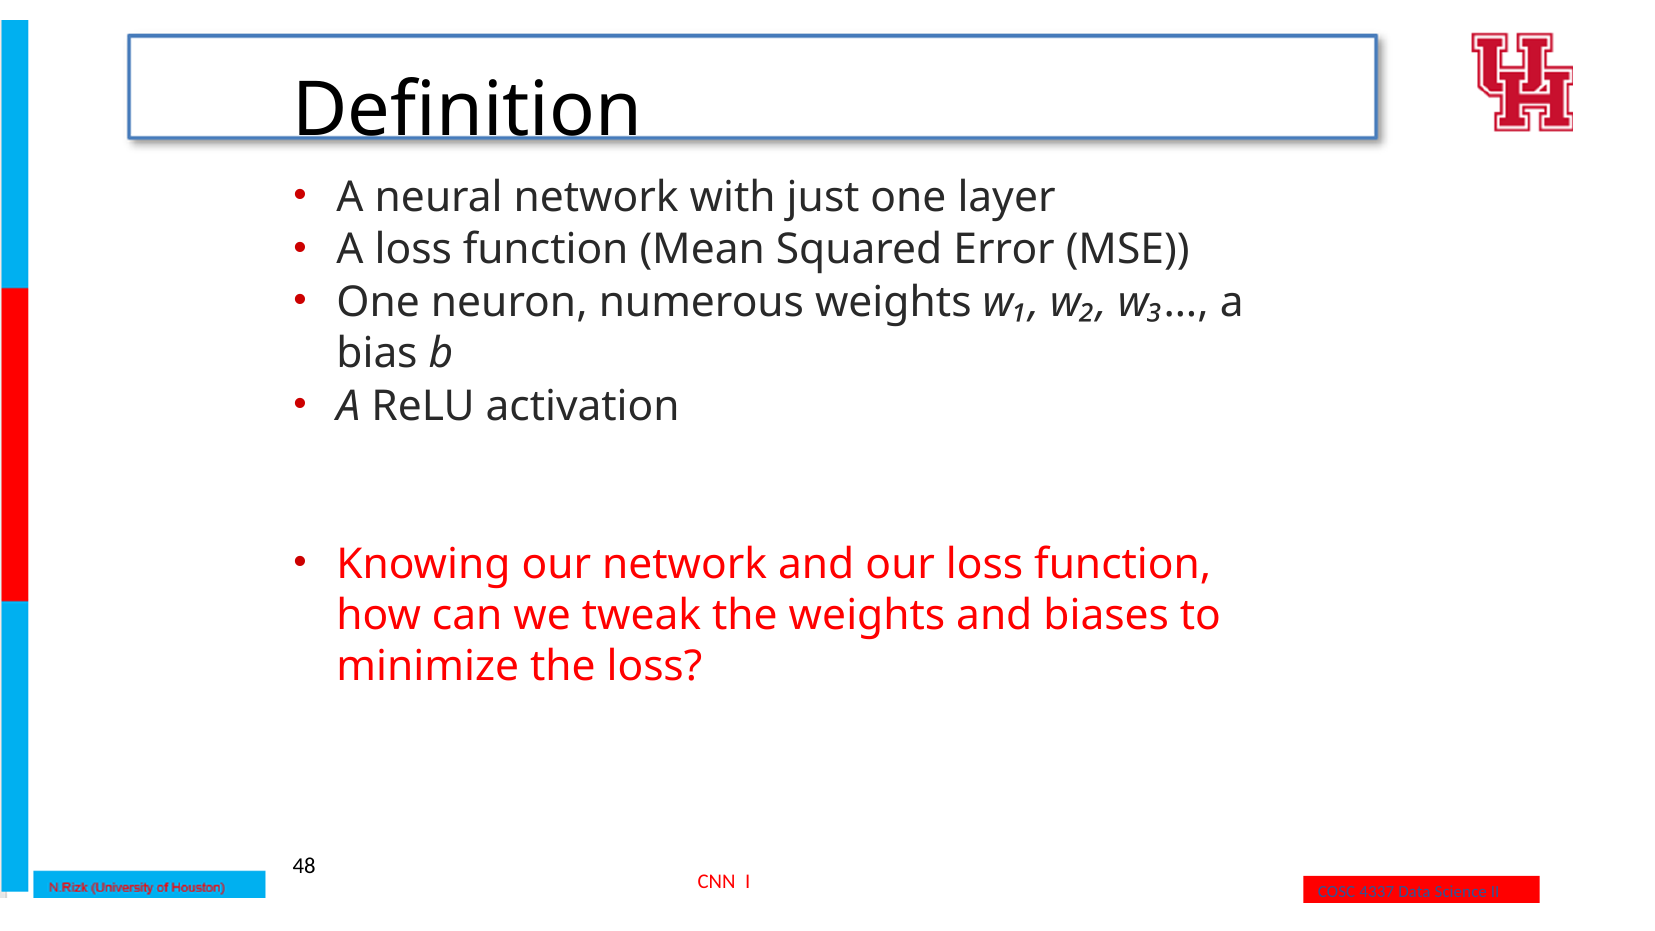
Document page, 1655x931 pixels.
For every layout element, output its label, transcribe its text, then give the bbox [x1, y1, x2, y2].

picture [102, 883, 152, 894]
picture [50, 883, 58, 891]
picture [92, 883, 98, 894]
picture [0, 20, 1573, 898]
picture [172, 883, 183, 891]
picture [159, 883, 168, 891]
picture [208, 885, 218, 891]
title Definition [291, 58, 1054, 167]
picture [63, 883, 87, 891]
text_box A neural network with just one layer A loss function (Mean Squared Error (MSE)) One neuron, numerous weights w₁, w₂, w₃…, a bias b A ReLU activation Knowing our network and our loss function, how can we tweak the weights and biases to minimize the loss? [285, 167, 1301, 689]
picture [193, 884, 207, 891]
text_box 48 [288, 850, 322, 879]
